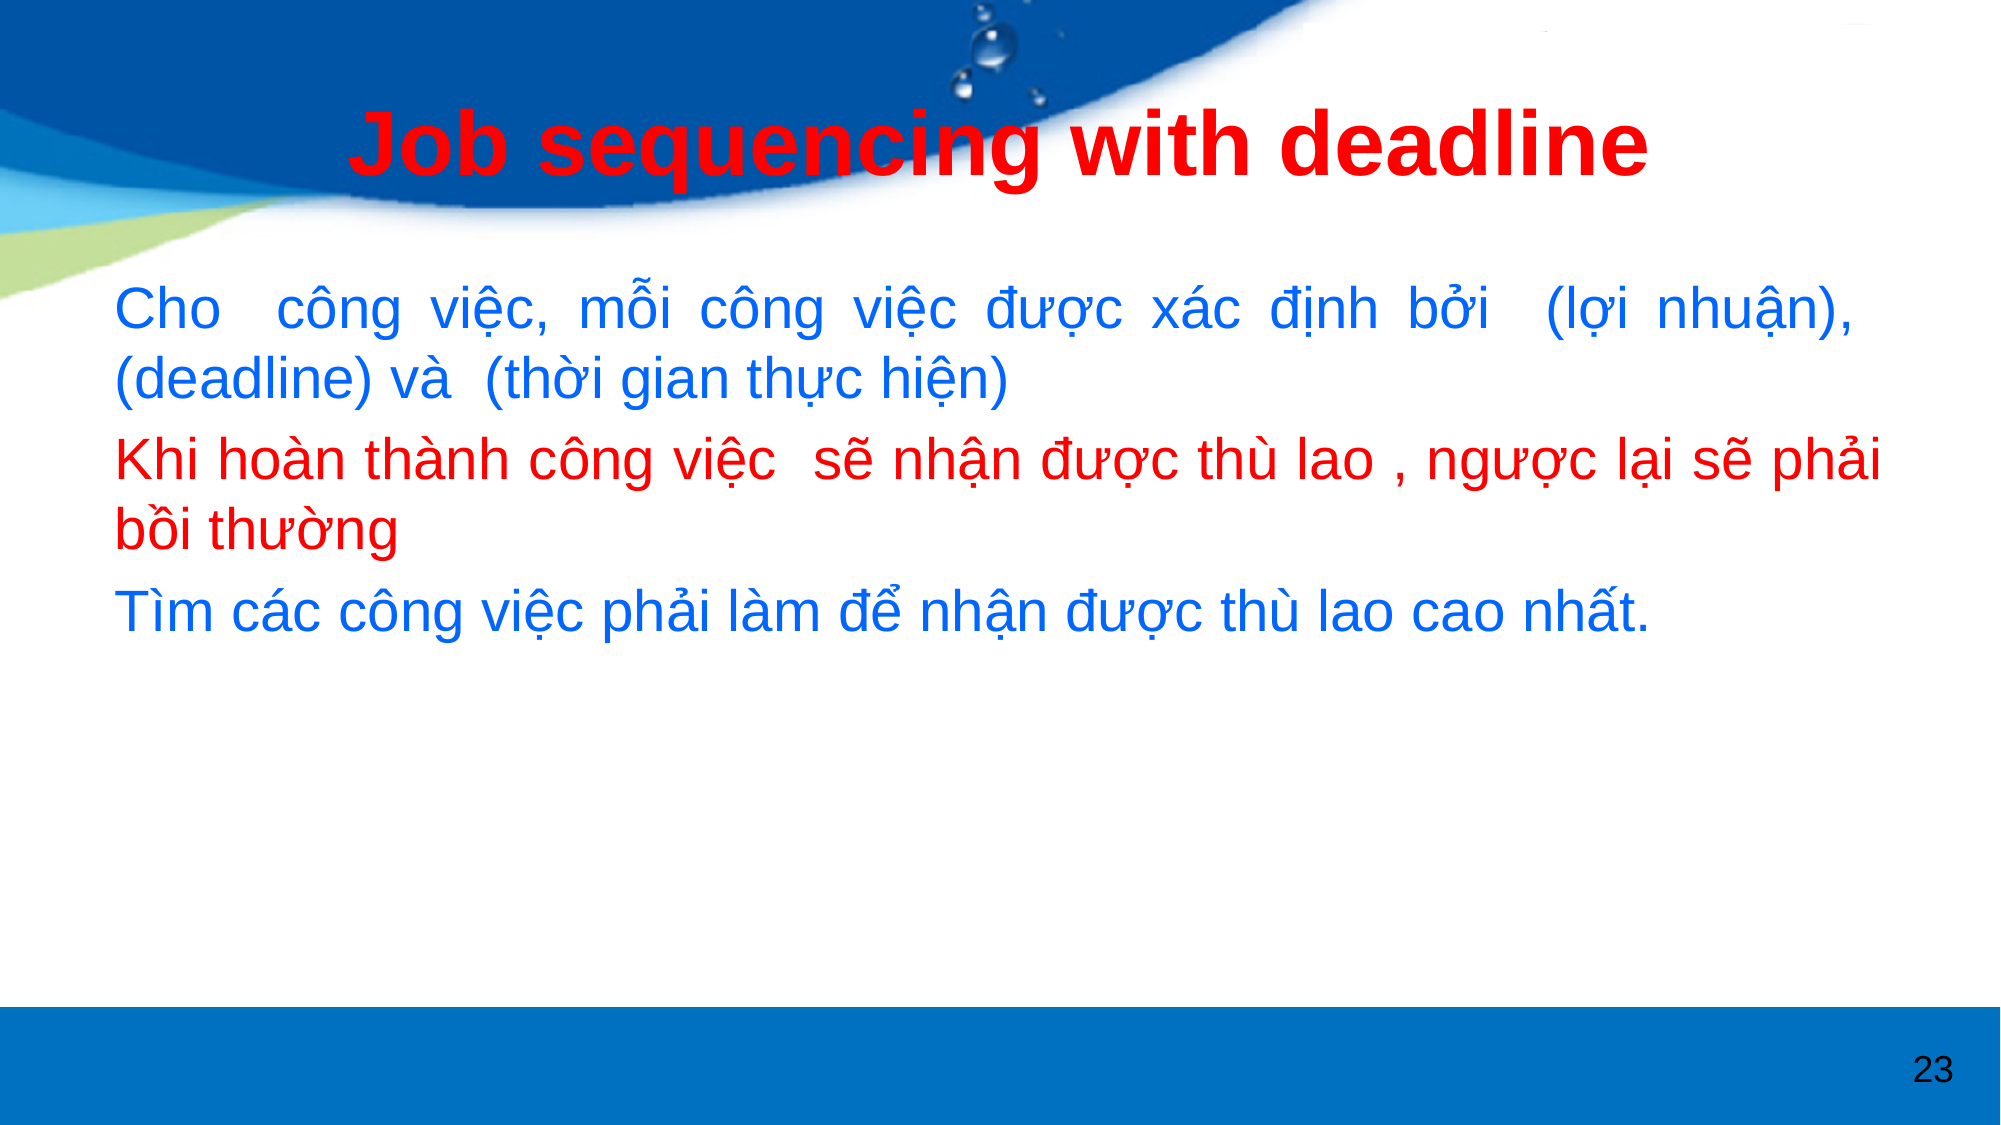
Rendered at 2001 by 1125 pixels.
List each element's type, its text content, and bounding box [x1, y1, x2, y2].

title Job sequencing with deadline [99, 45, 1900, 233]
picture [0, 0, 2001, 1125]
